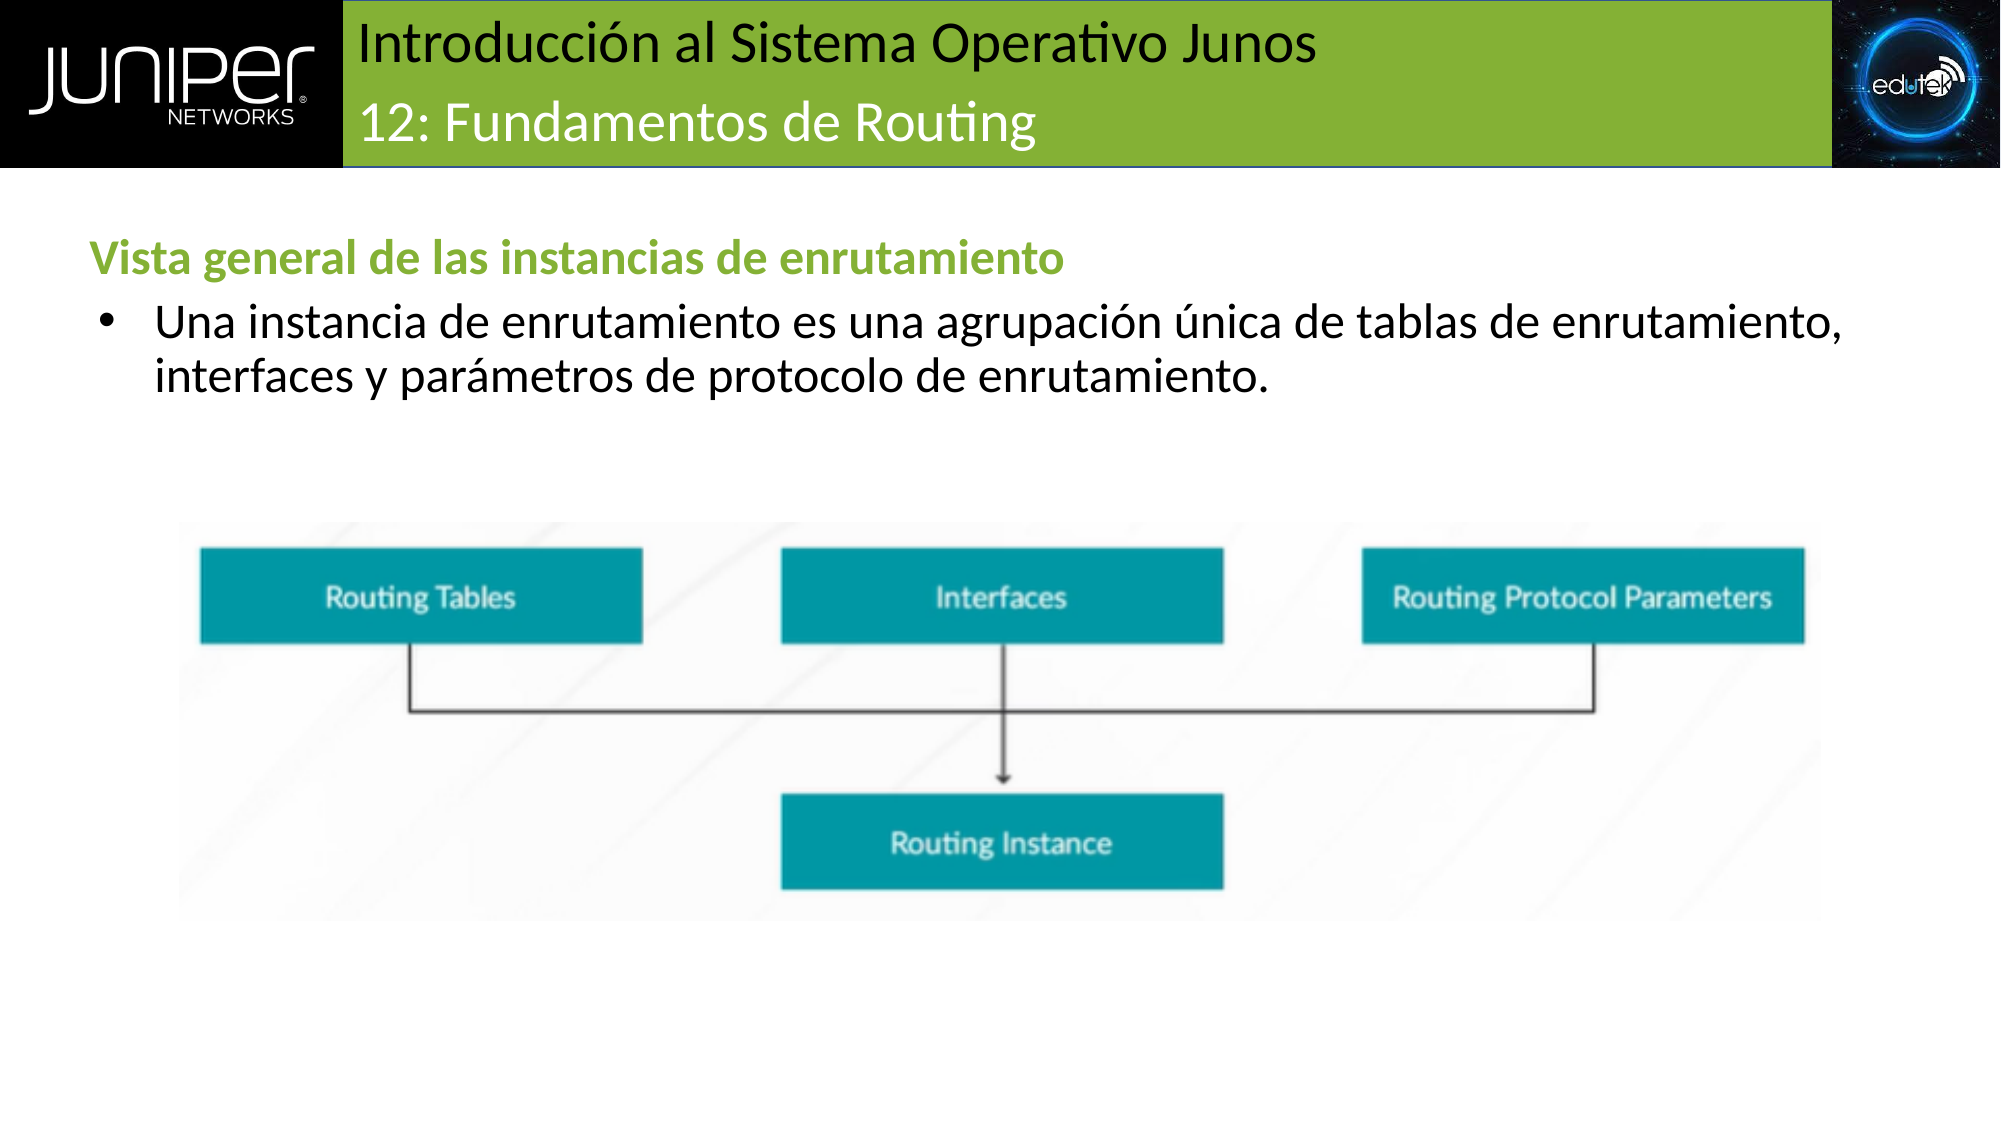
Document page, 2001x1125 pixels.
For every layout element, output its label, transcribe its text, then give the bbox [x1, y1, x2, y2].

picture [0, 0, 343, 168]
title Introducción al Sistema Operativo Junos [342, 3, 2000, 84]
picture [1832, 84, 2000, 168]
list 12: Fundamentos de Routing [342, 83, 1606, 168]
list Vista general de las instancias de enrutamiento Una instancia de enrutamiento es una agrupación única de tablas de enrutamiento, interfaces y parámetros de protocolo de enrutamiento. [74, 223, 1949, 938]
picture [179, 522, 1821, 921]
